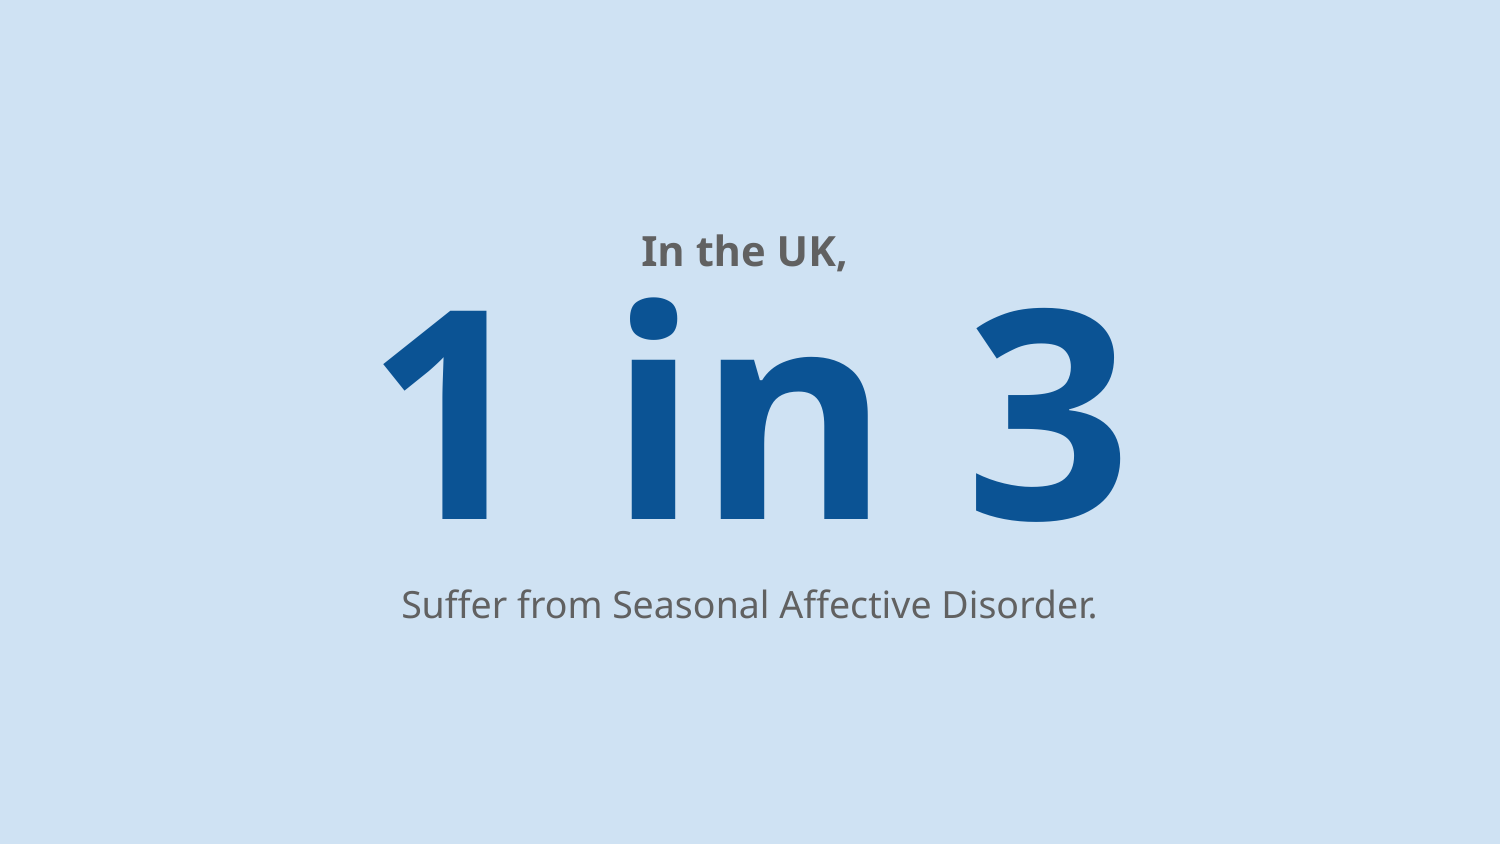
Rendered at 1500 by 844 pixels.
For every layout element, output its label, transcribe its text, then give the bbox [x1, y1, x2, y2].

list In the UK, [334, 202, 1166, 309]
list Suffer from Seasonal Affective Disorder. [51, 559, 1449, 708]
title 1 in 3 [51, 245, 1449, 559]
